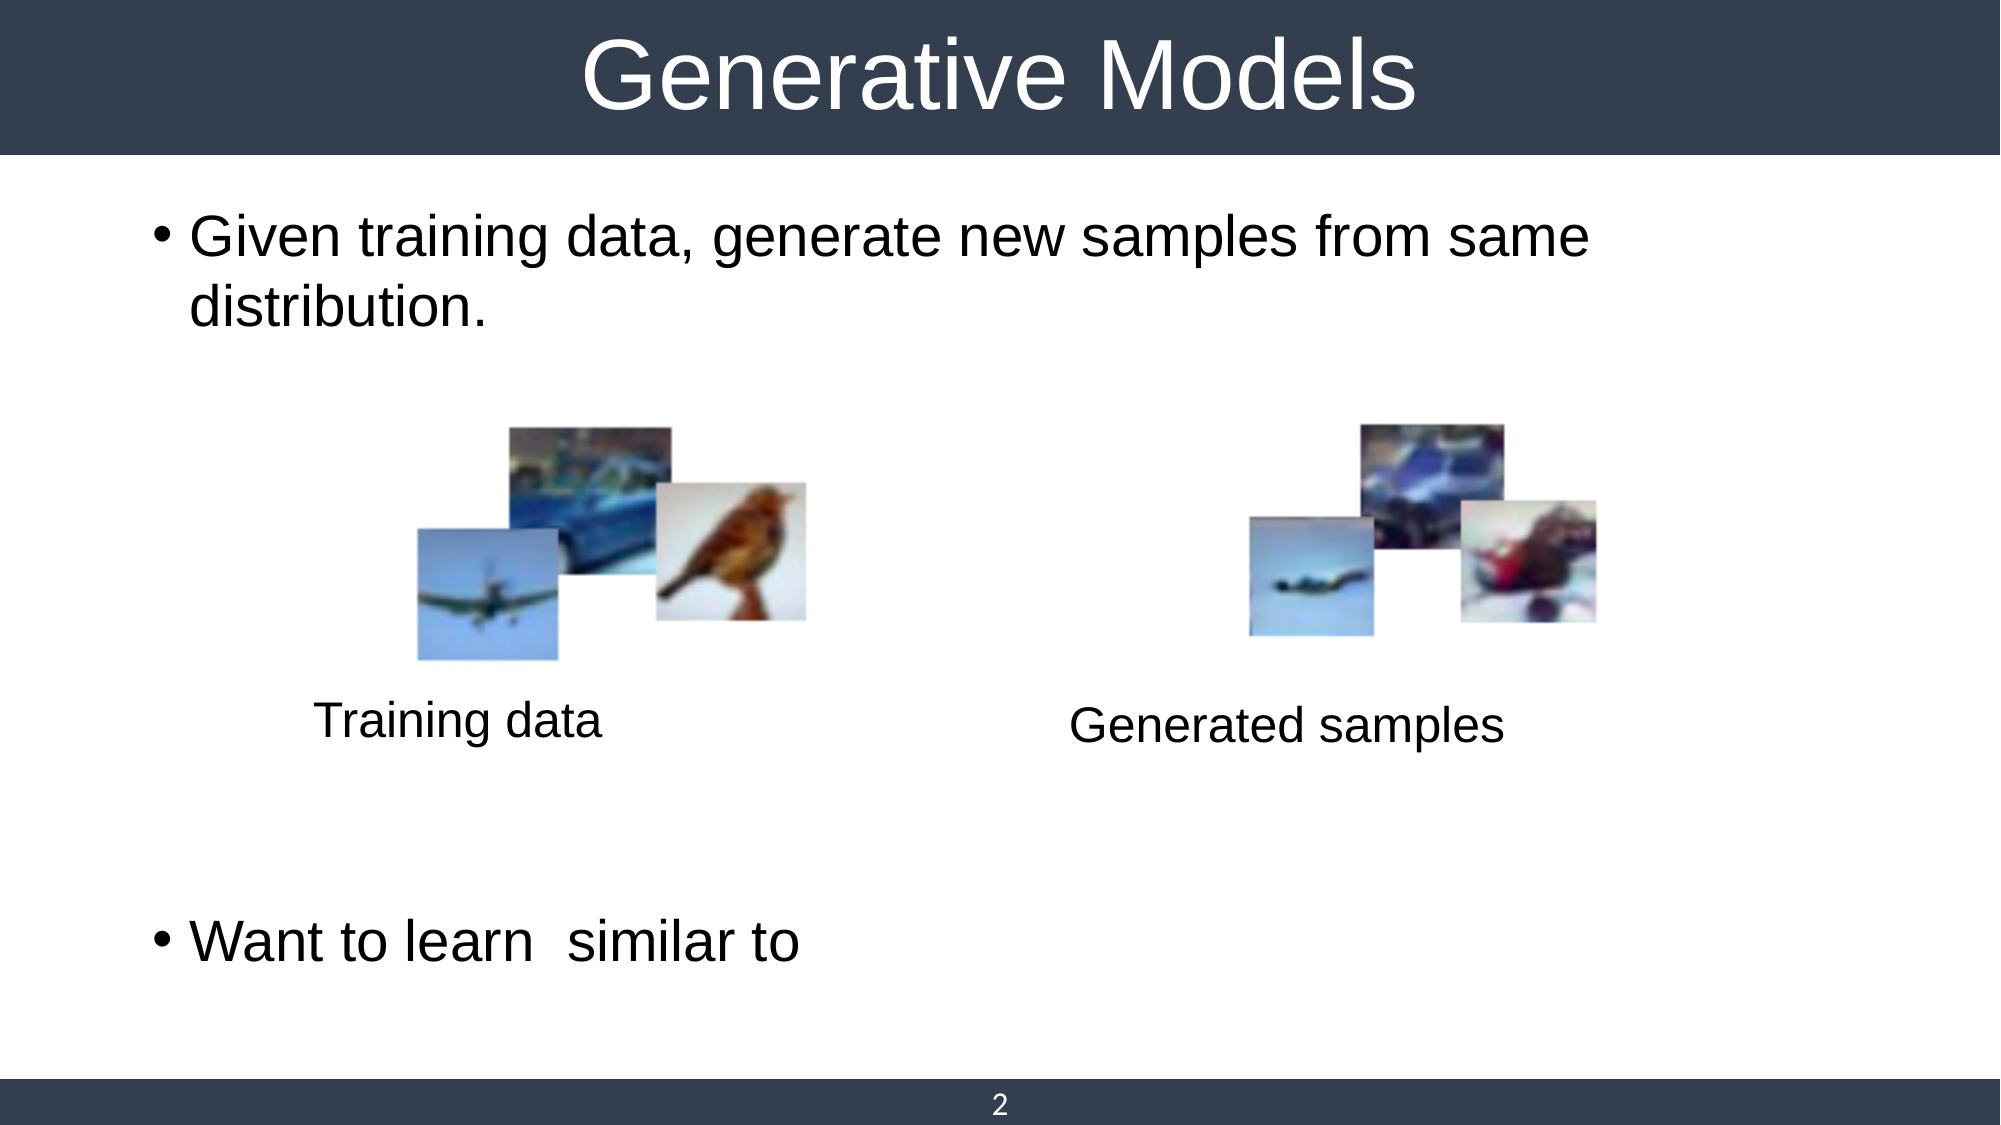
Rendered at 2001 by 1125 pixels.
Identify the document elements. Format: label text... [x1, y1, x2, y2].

picture [1207, 409, 1646, 656]
slide_number 2 [0, 1079, 2000, 1125]
title Generative Models [0, 0, 2000, 155]
picture [388, 401, 853, 686]
